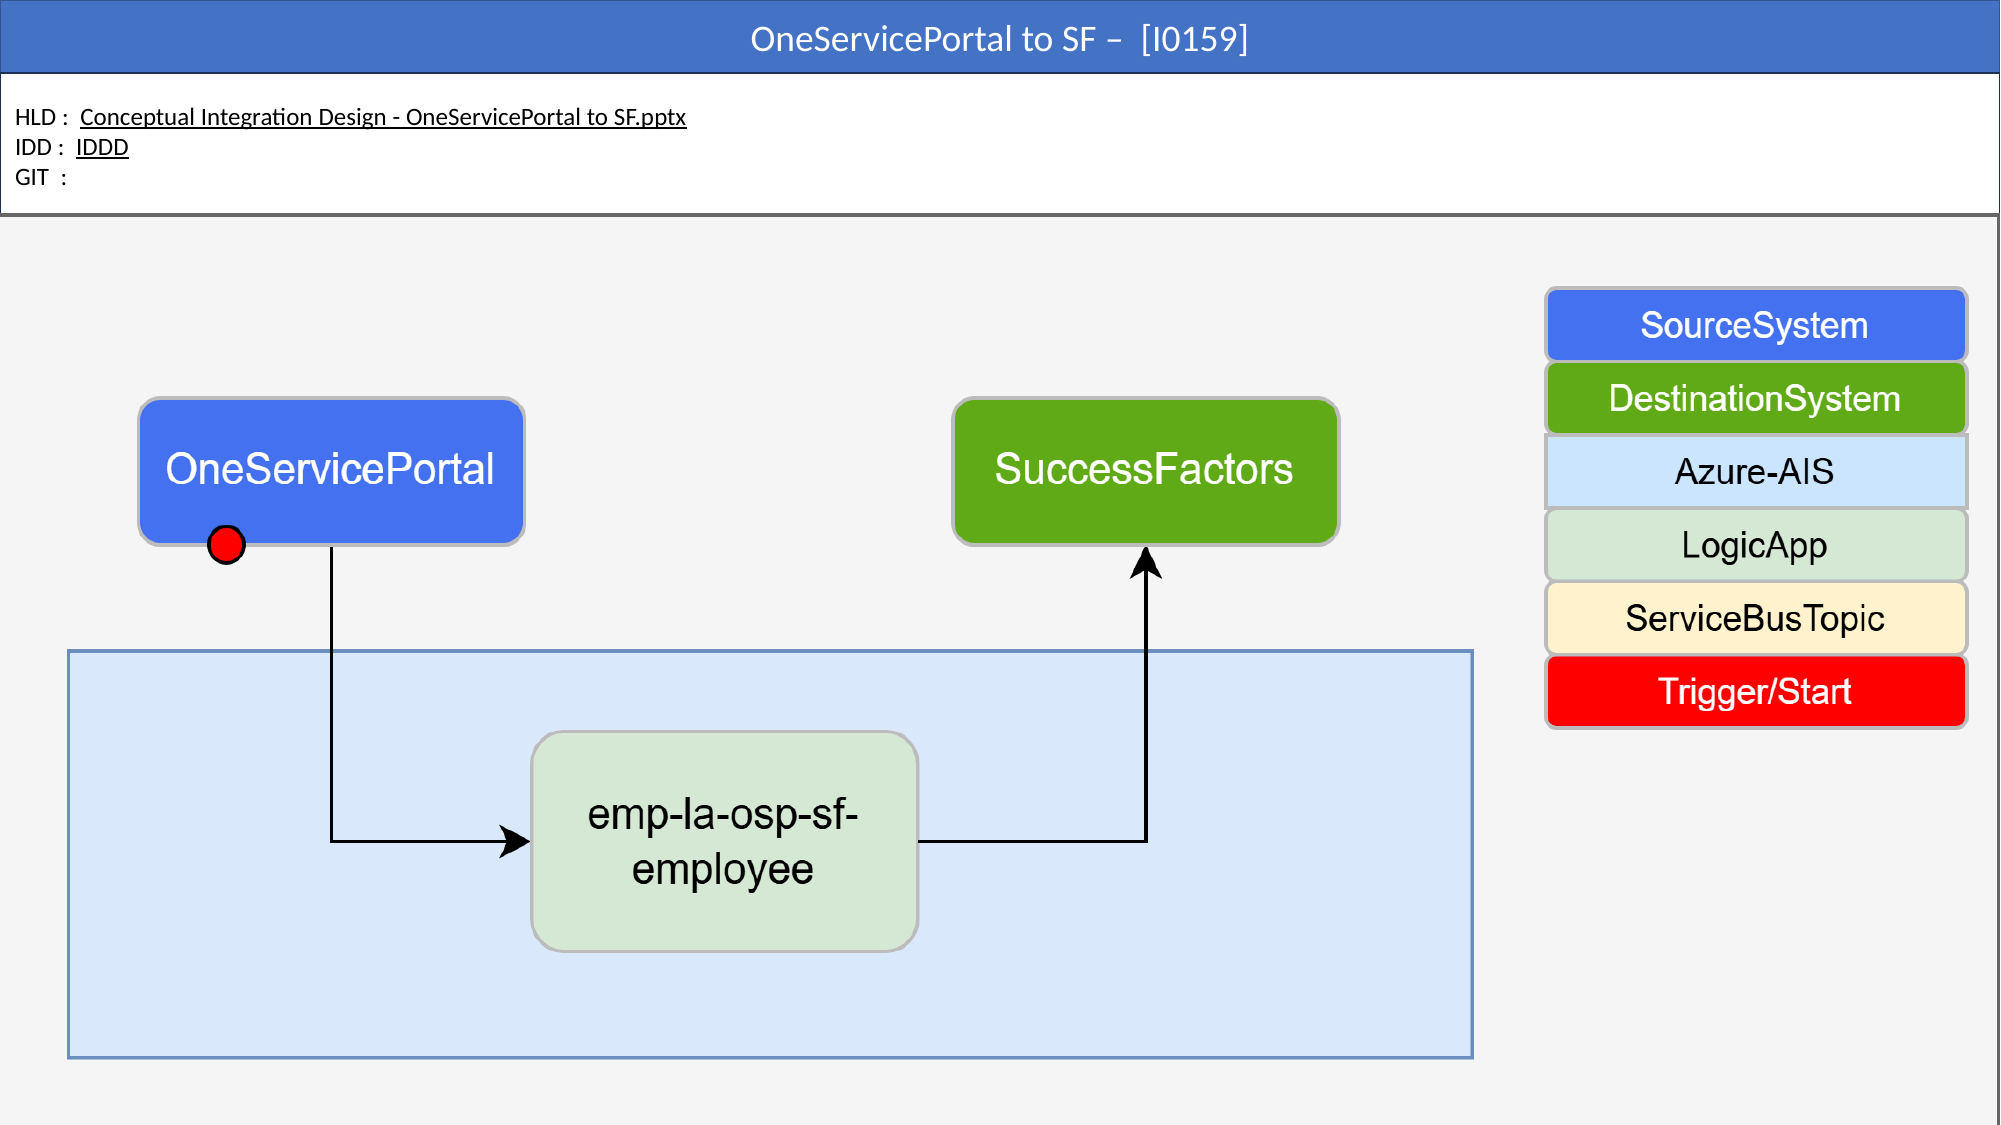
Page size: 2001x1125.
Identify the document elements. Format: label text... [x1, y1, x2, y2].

text_box HLD : Conceptual Integration Design - OneServicePortal to SF.pptx IDD : IDDD GIT : [0, 72, 2000, 176]
text_box OneServicePortal to SF – [I0159] [0, 0, 2000, 72]
picture [0, 176, 2000, 1125]
